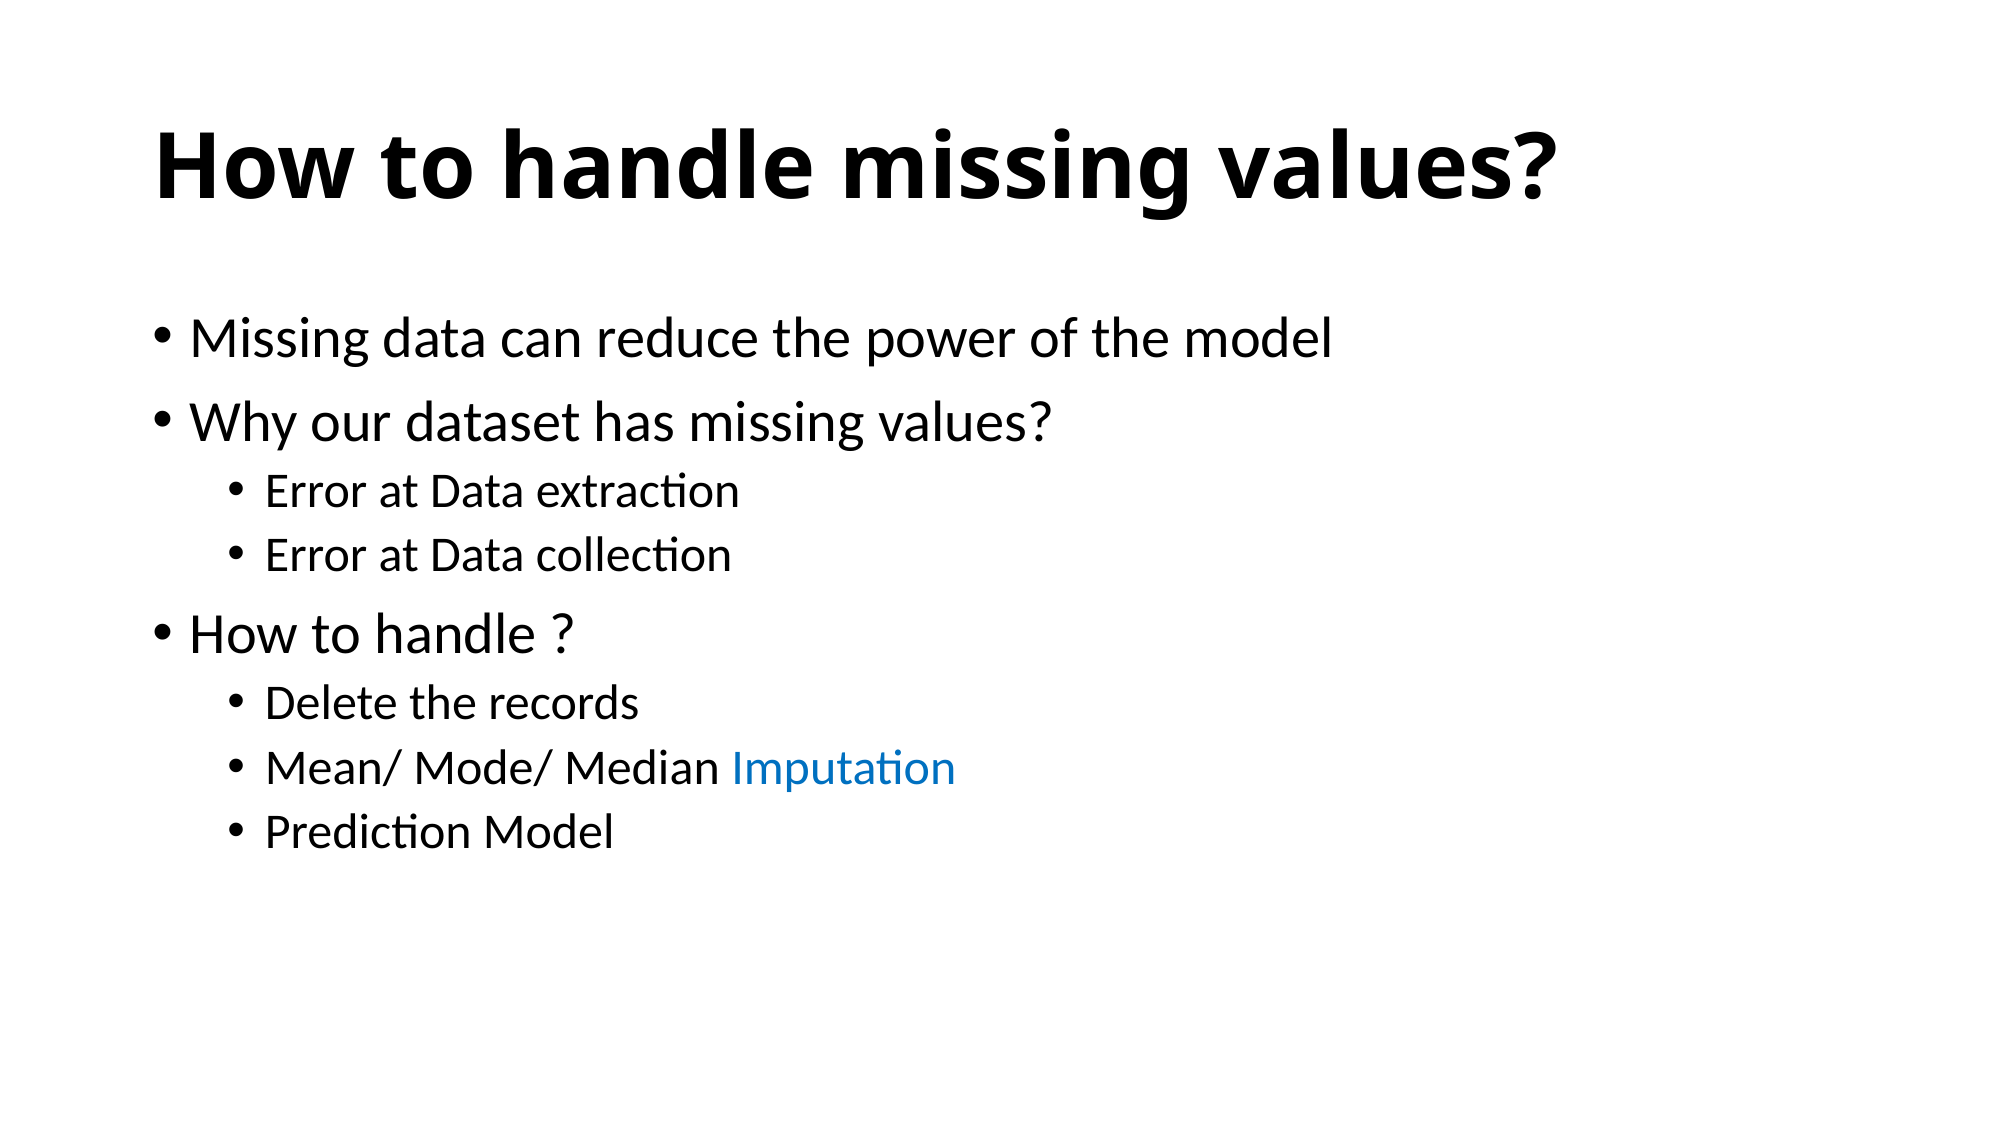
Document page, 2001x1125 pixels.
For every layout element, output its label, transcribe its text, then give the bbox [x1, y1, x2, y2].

title How to handle missing values? [137, 59, 1863, 278]
list Missing data can reduce the power of the model Why our dataset has missing values? Error at Data extraction Error at Data collection How to handle ? Delete the records Mean/ Mode/ Median Imputation Prediction Model [137, 299, 1863, 1014]
